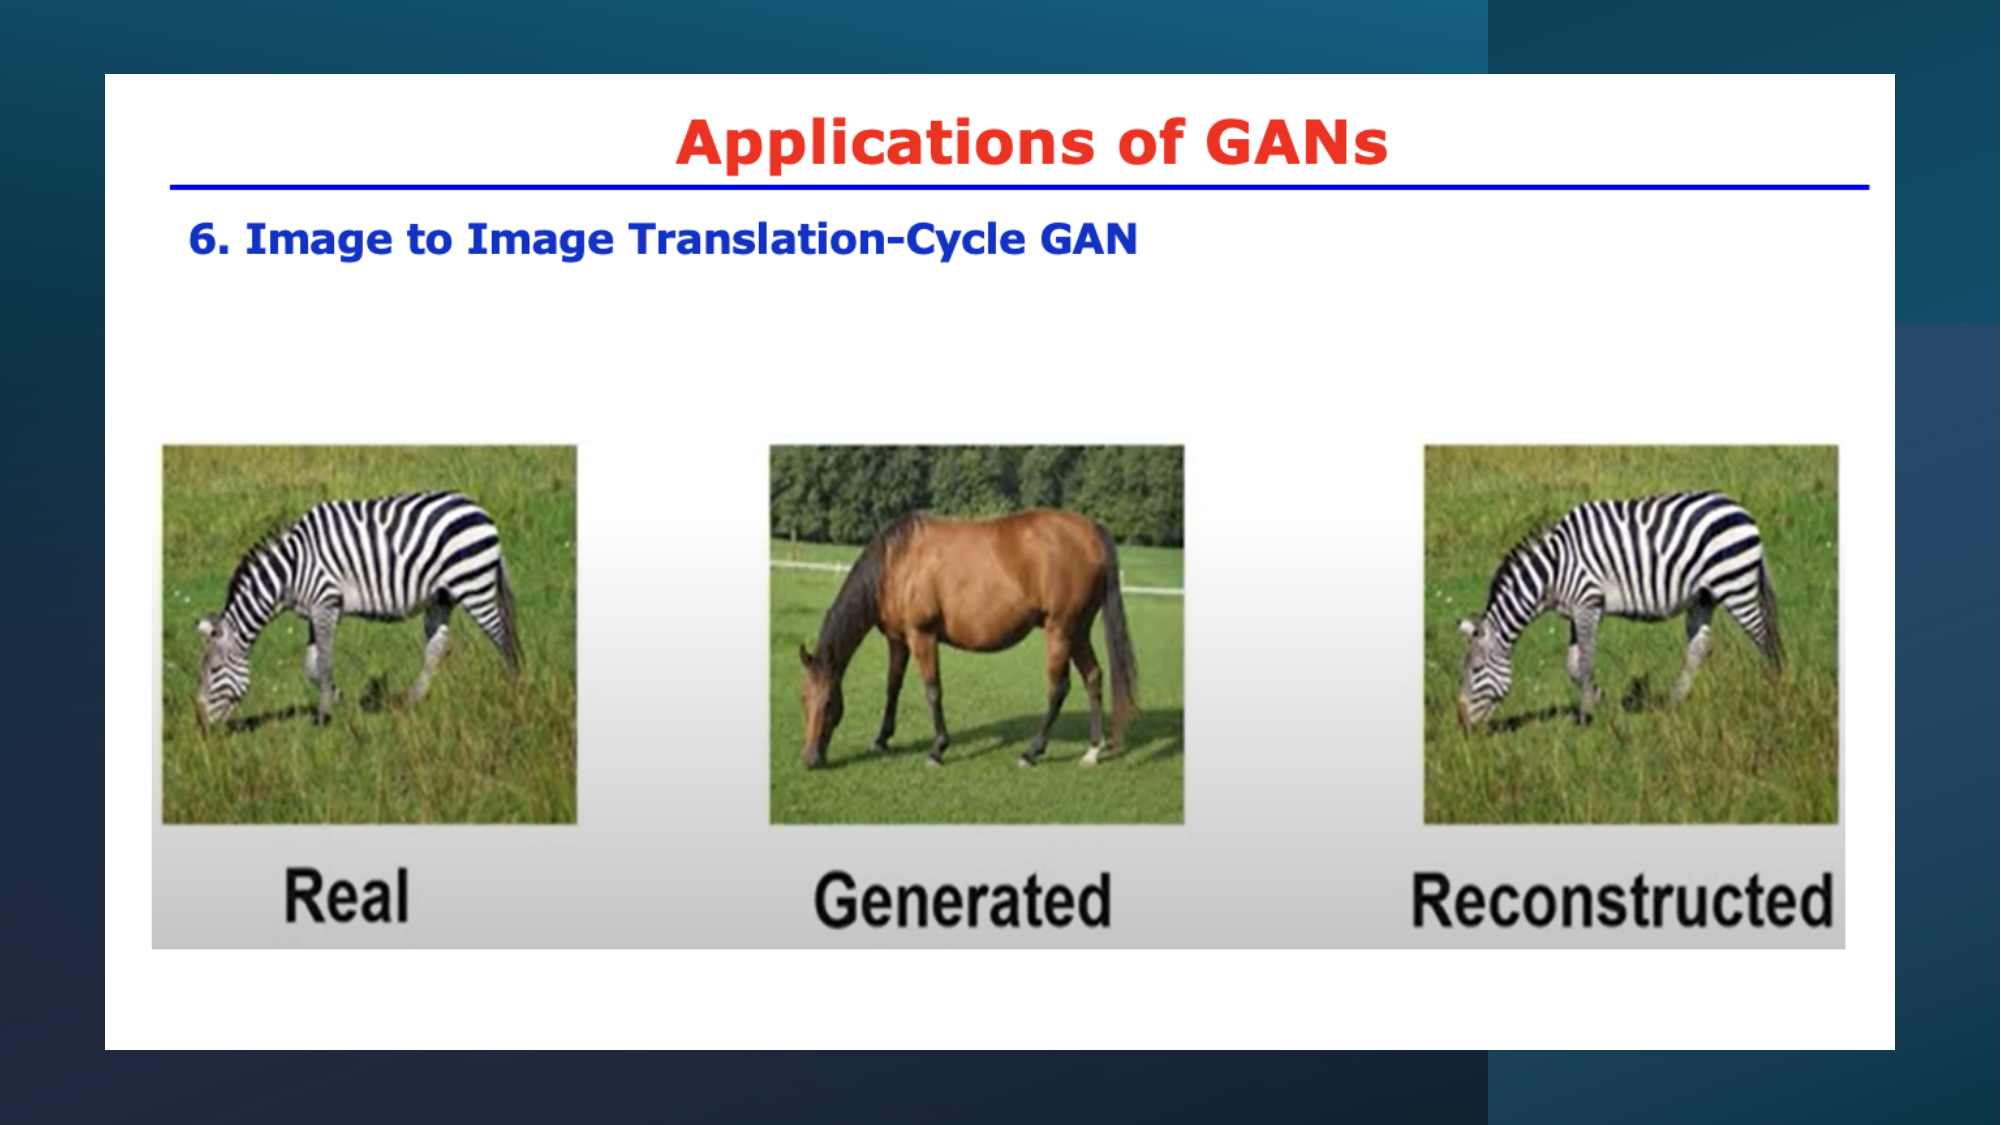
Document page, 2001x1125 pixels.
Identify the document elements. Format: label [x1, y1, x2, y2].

text_box [1489, 0, 2000, 321]
text_box [0, 321, 2000, 1125]
text_box [0, 0, 1489, 321]
list [104, 74, 1895, 1051]
